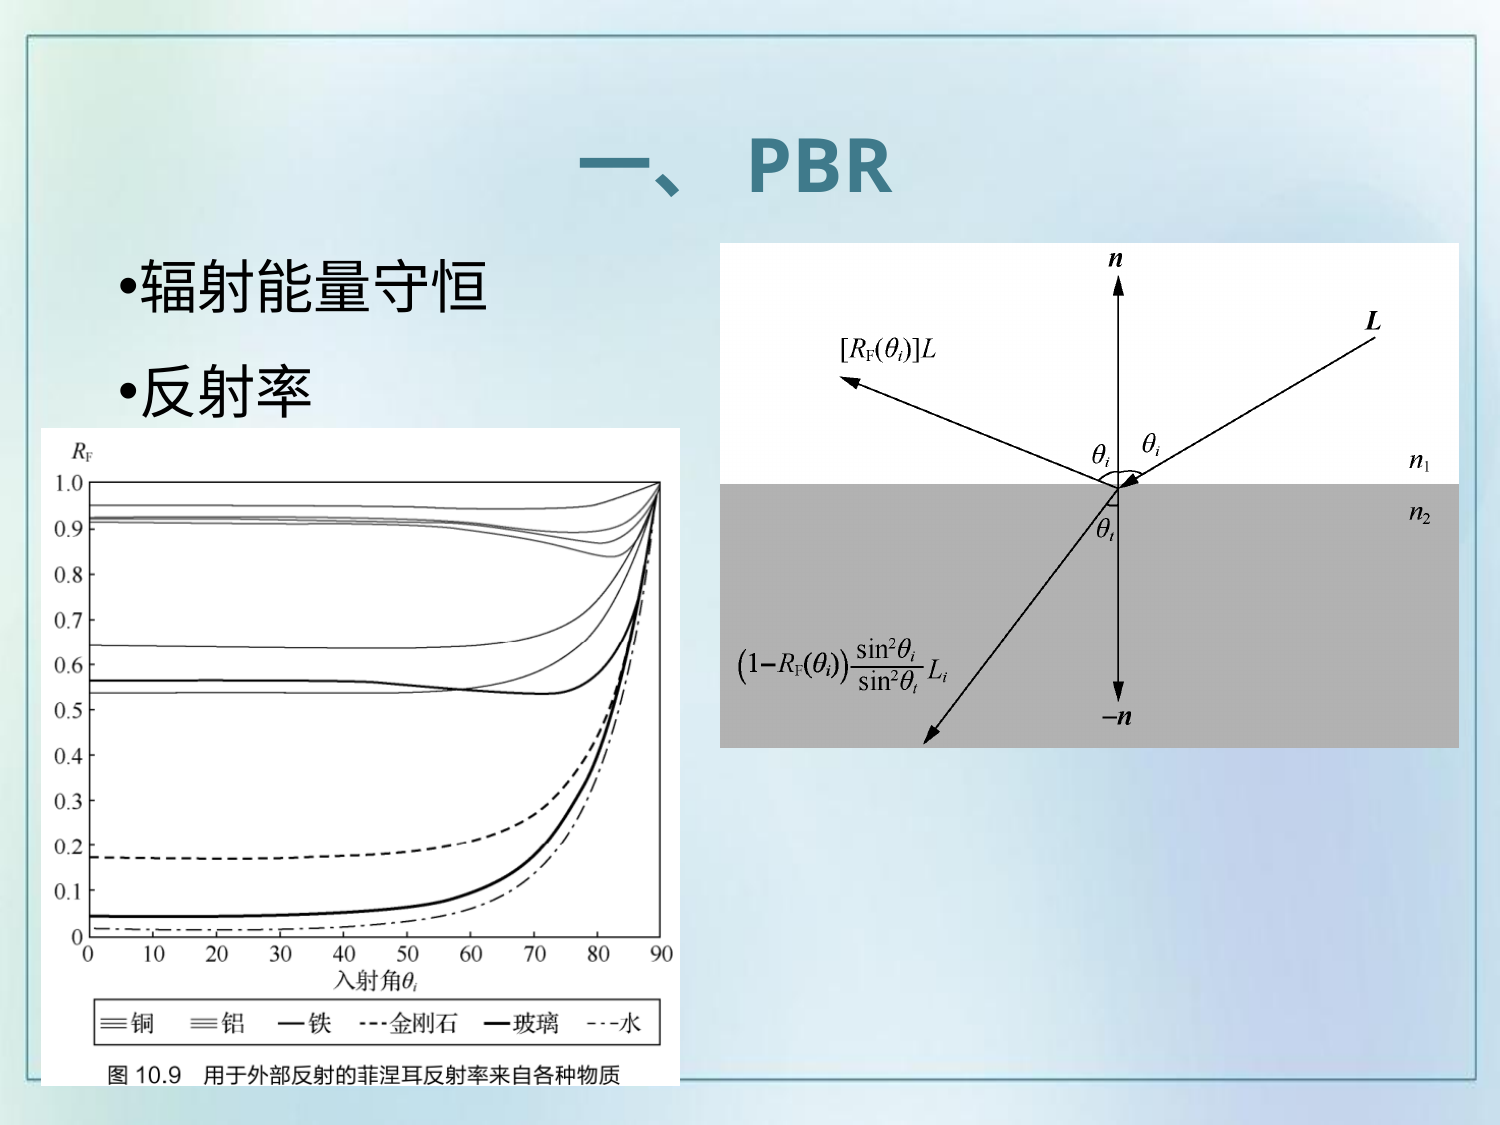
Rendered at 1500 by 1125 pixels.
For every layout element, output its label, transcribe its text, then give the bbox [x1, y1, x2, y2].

text_box 辐射能量守恒 反射率 [103, 208, 1397, 799]
text_box 一、PBR [236, 92, 1234, 208]
picture [0, 0, 1500, 1125]
